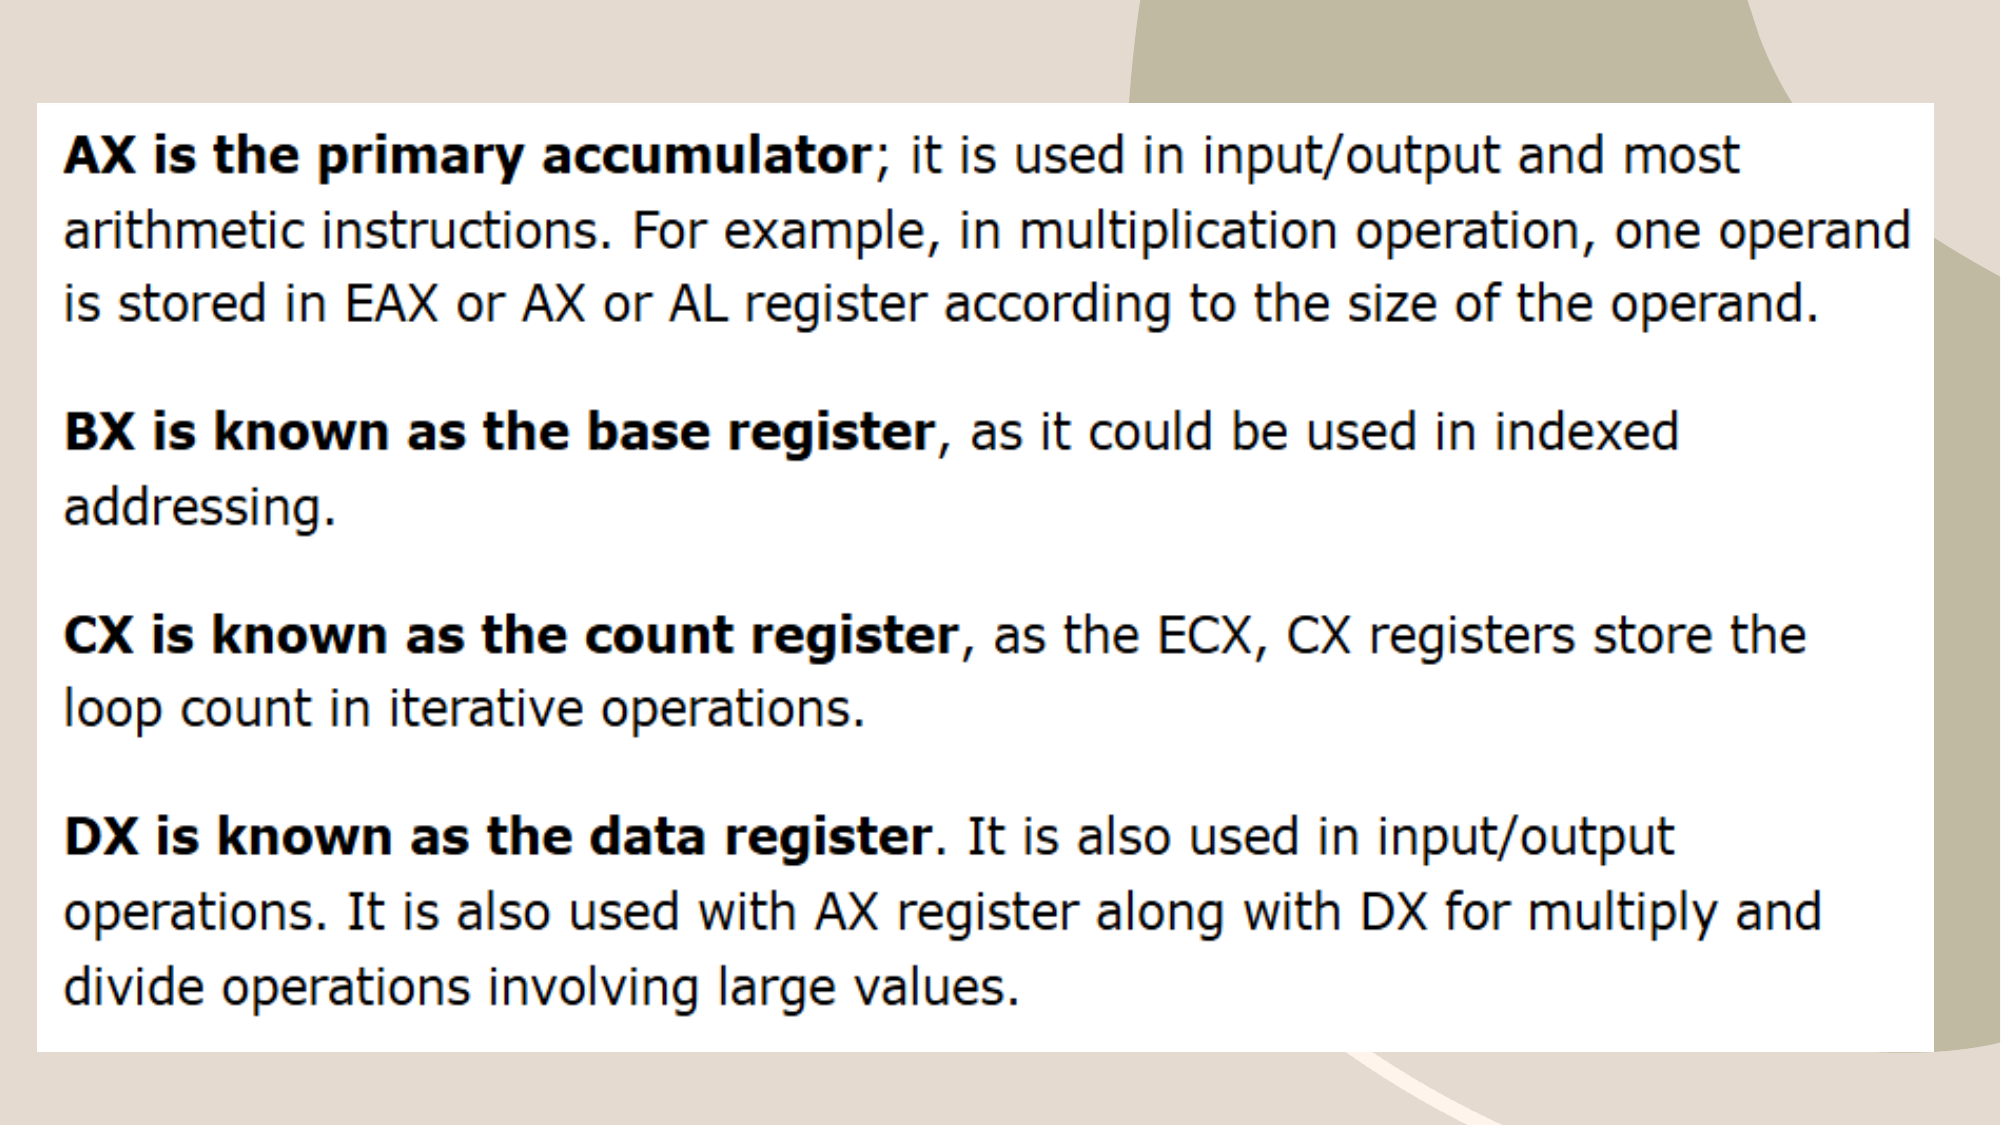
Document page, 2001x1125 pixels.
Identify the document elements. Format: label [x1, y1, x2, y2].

picture [37, 103, 1934, 1125]
